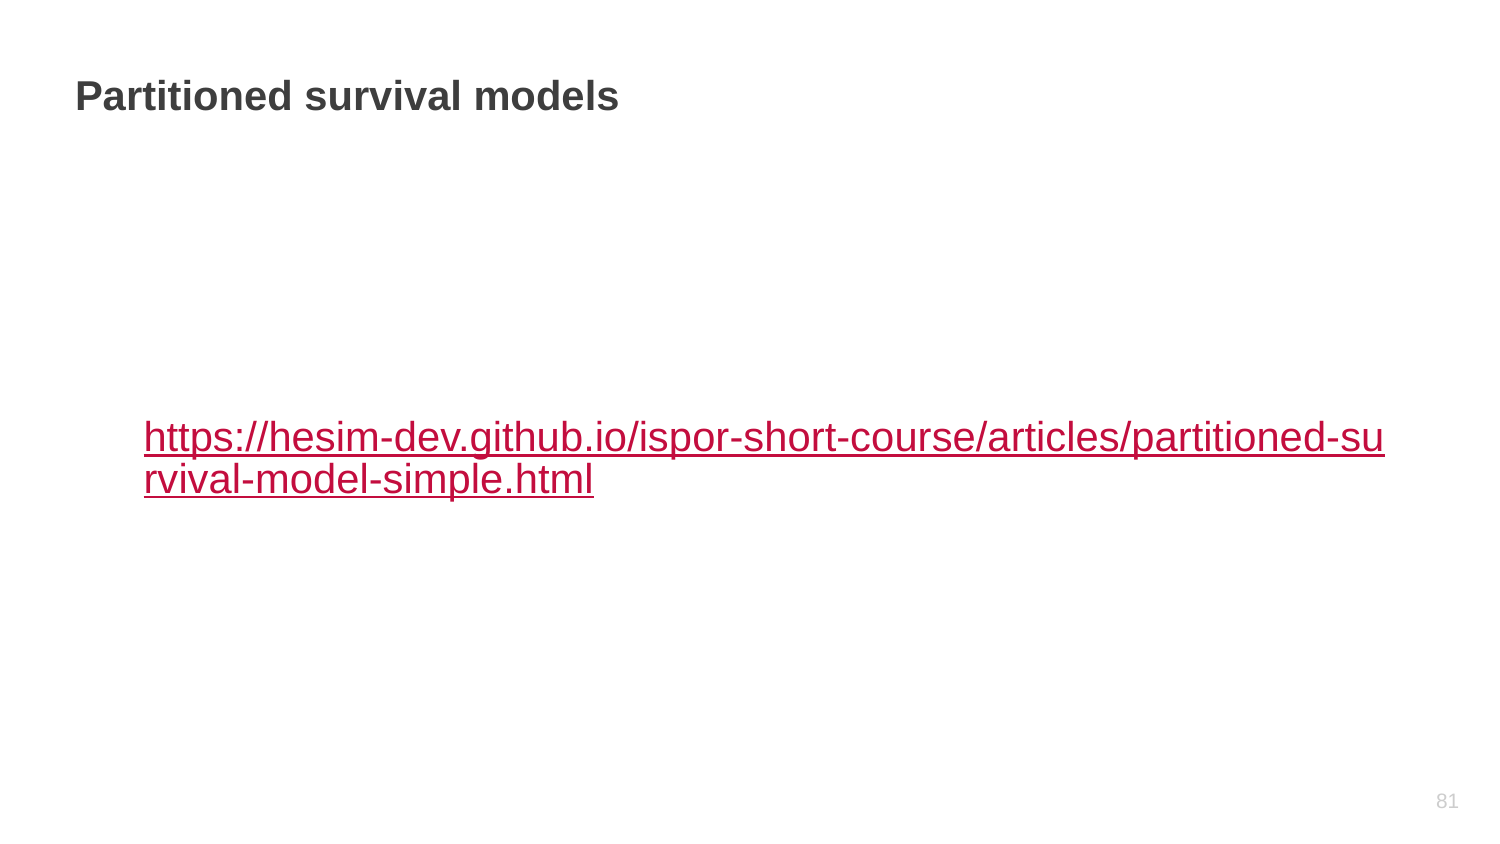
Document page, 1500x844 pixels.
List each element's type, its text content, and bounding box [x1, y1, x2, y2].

title Partitioned survival models [75, 0, 1325, 188]
text_box https://hesim-dev.github.io/ispor-short-course/articles/partitioned-survival-model-simple.html [128, 402, 1409, 468]
slide_number 80 [1393, 777, 1475, 823]
